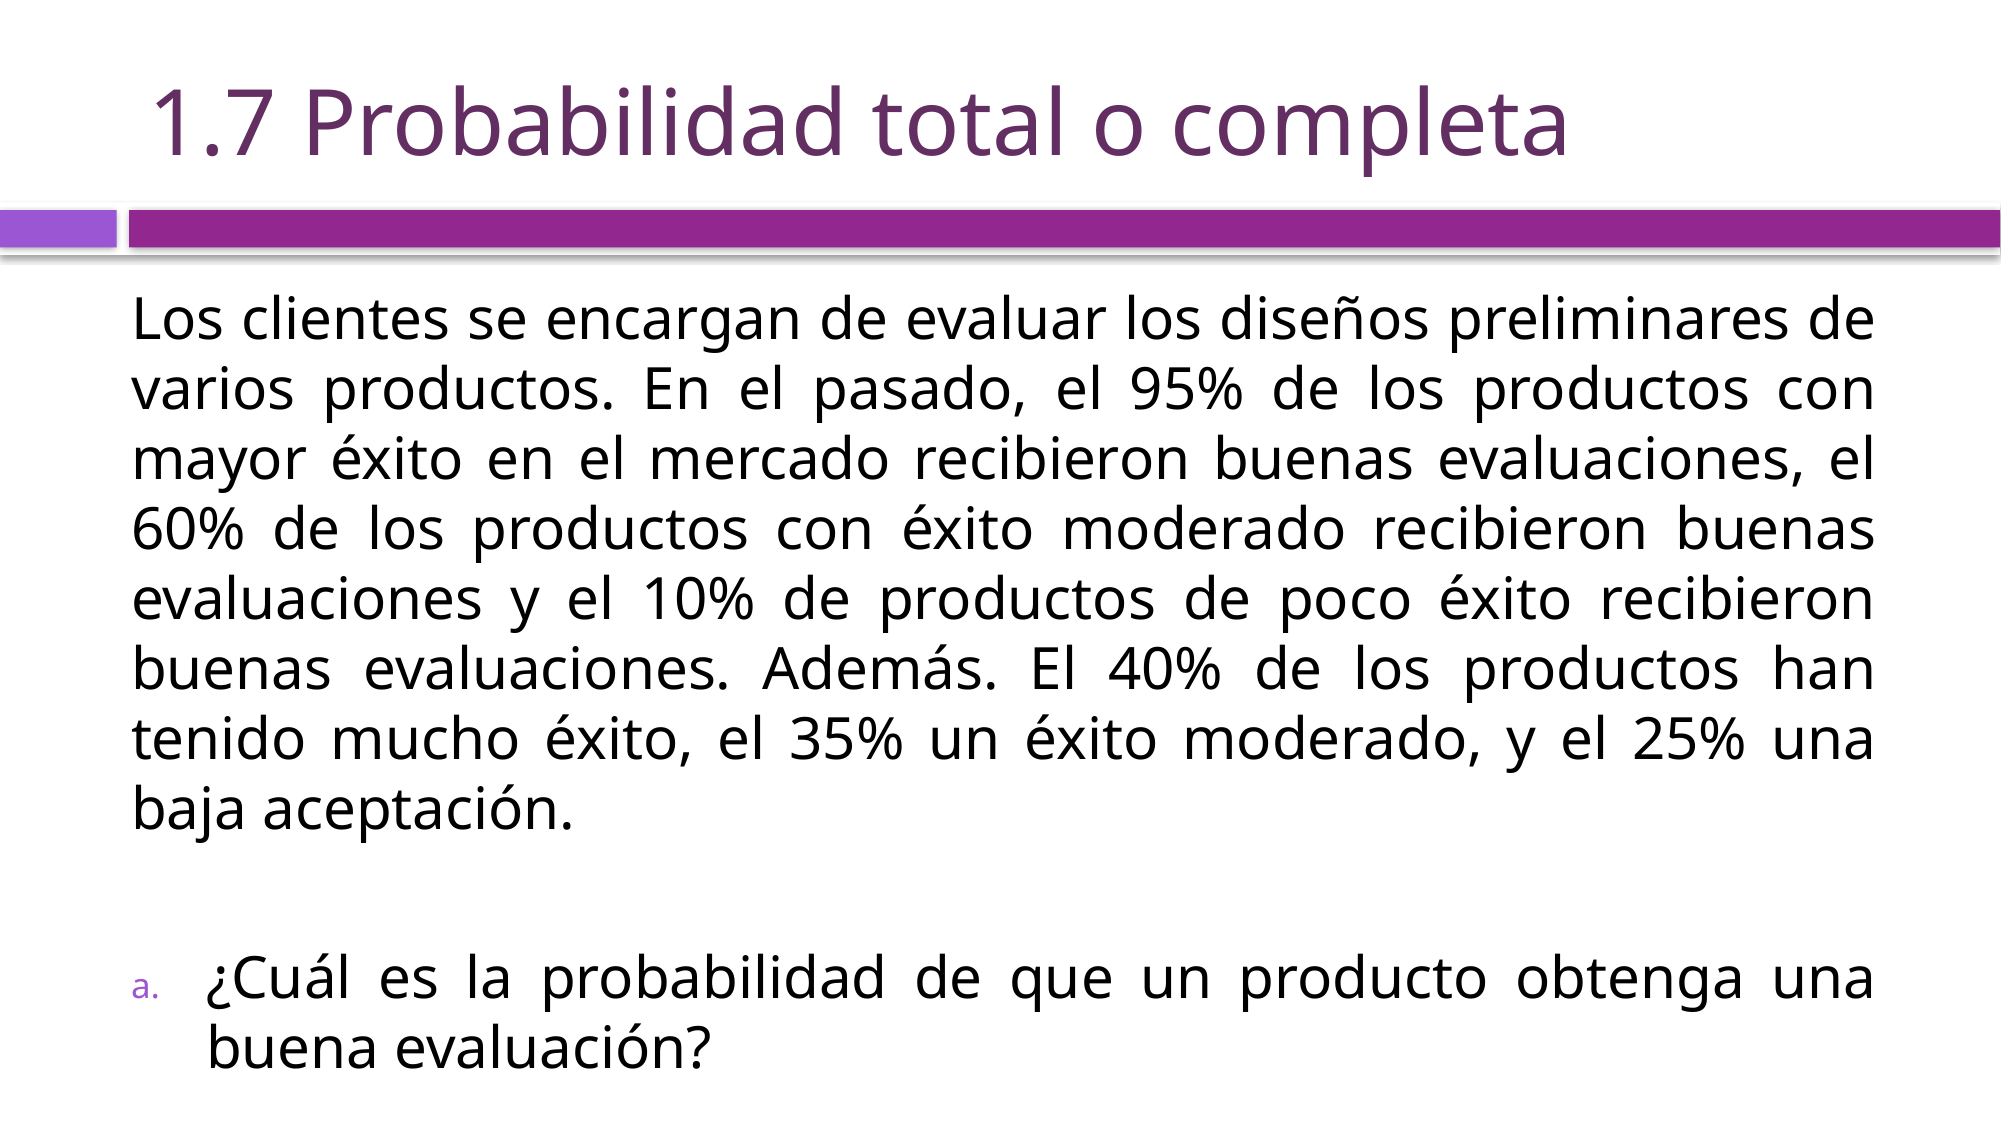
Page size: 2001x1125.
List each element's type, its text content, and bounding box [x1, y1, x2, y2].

list Los clientes se encargan de evaluar los diseños preliminares de varios productos. En el pasado, el 95% de los productos con mayor éxito en el mercado recibieron buenas evaluaciones, el 60% de los productos con éxito moderado recibieron buenas evaluaciones y el 10% de productos de poco éxito recibieron buenas evaluaciones. Además. El 40% de los productos han tenido mucho éxito, el 35% un éxito moderado, y el 25% una baja aceptación. ¿Cuál es la probabilidad de que un producto obtenga una buena evaluación? [116, 273, 1892, 1056]
title 1.7 Probabilidad total o completa [133, 37, 1917, 200]
